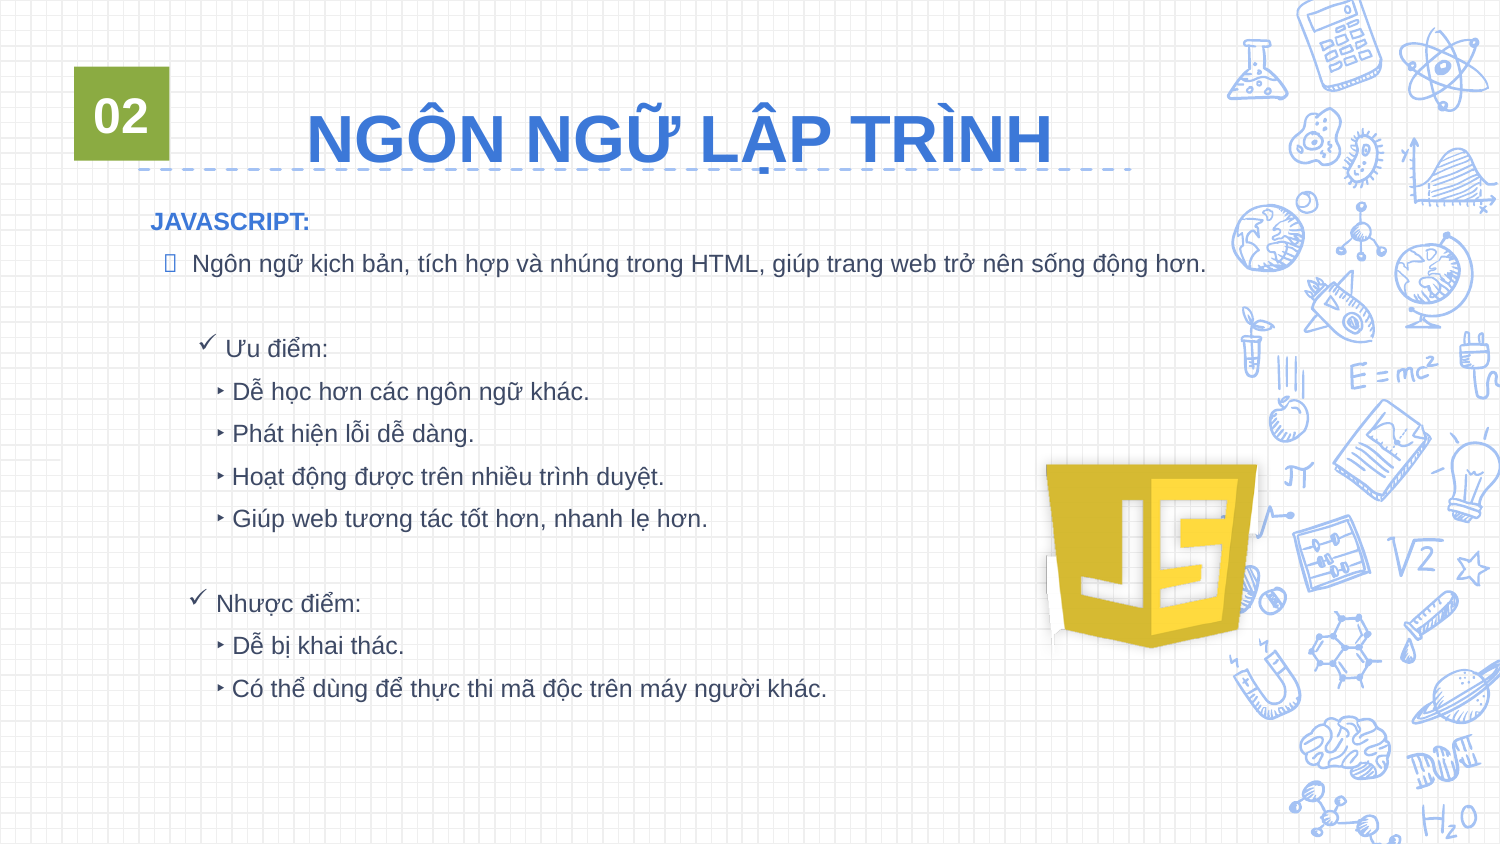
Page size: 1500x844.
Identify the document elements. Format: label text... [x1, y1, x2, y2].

picture [1043, 461, 1259, 654]
title NGÔN NGỮ LẬP TRÌNH [135, 54, 1227, 190]
text_box 02 [73, 76, 171, 151]
text_box JAVASCRIPT:  Ngôn ngữ kịch bản, tích hợp và nhúng trong HTML, giúp trang web trở nên sống động hơn. Ưu điểm: ‣ Dễ học hơn các ngôn ngữ khác. ‣ Phát hiện lỗi dễ dàng. ‣ Hoạt động được trên nhiều trình duyệt. ‣ Giúp web tương tác tốt hơn, nhanh lẹ hơn. Nhược điểm: ‣ Dễ bị khai thác. ‣ Có thể dùng để thực thi mã độc trên máy người khác. [135, 190, 1227, 757]
text_box [72, 65, 172, 163]
